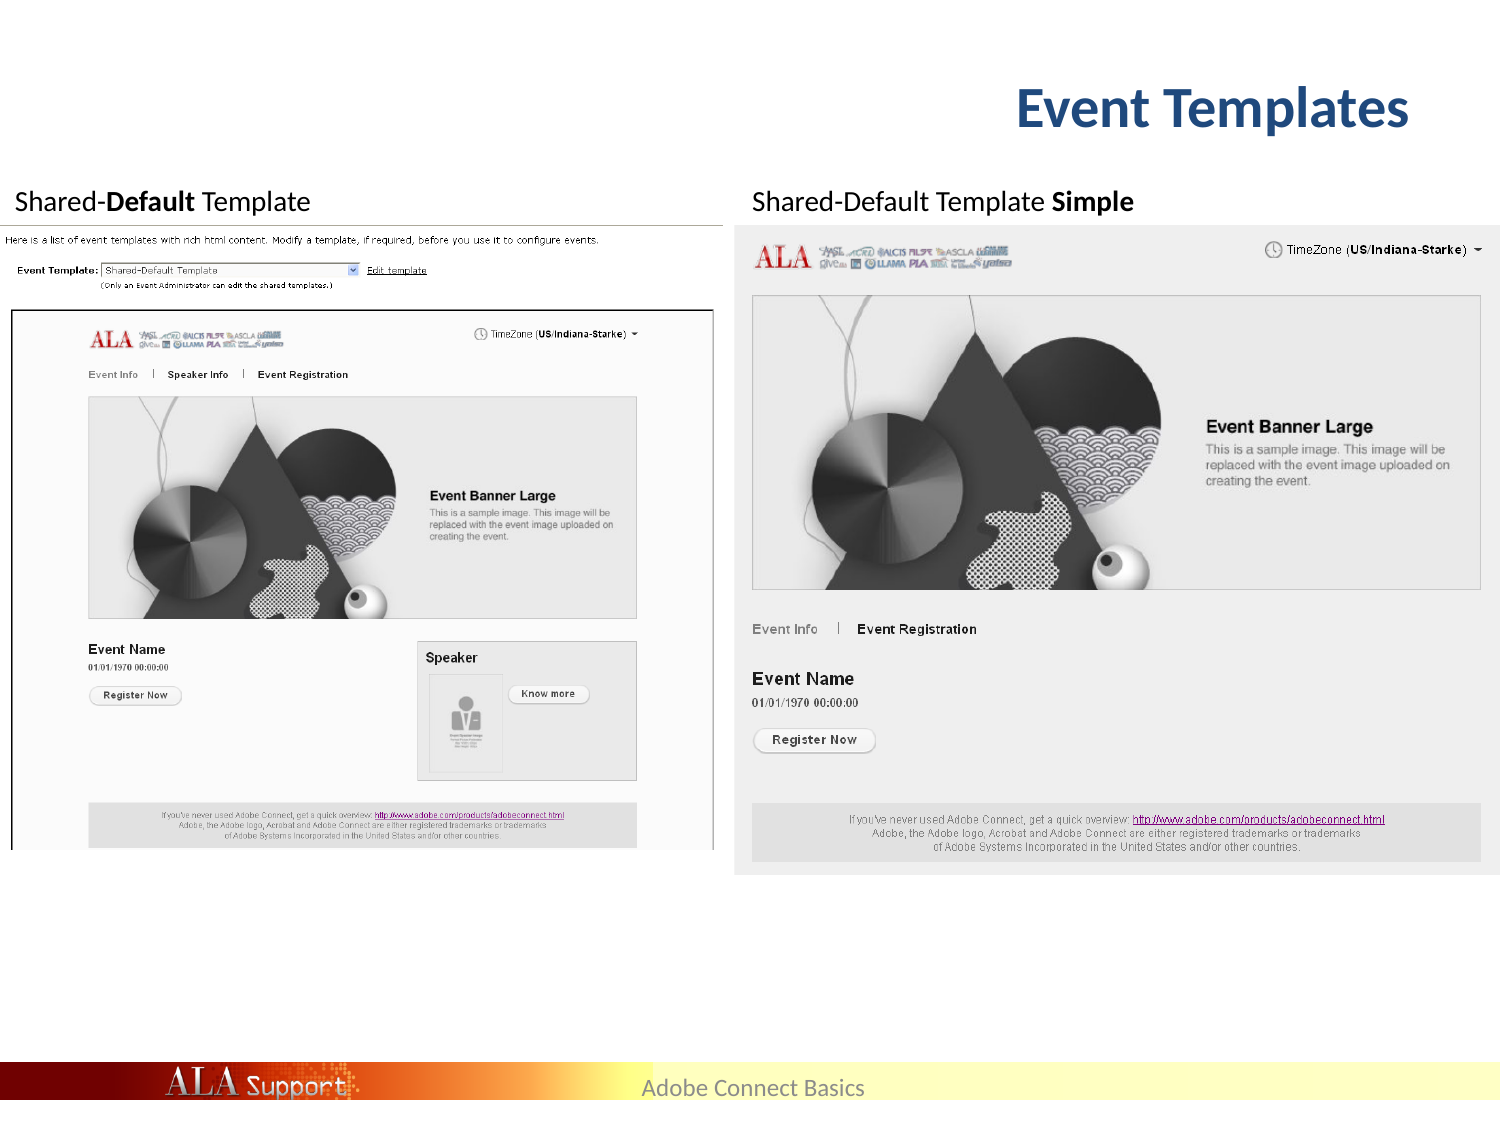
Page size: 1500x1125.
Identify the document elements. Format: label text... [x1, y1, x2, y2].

picture [0, 224, 723, 851]
text_box Shared-Default Template [0, 174, 737, 225]
title Event Templates [75, 45, 1425, 163]
picture [734, 224, 1500, 876]
text_box Shared-Default Template Simple [737, 174, 1475, 223]
picture [0, 1062, 653, 1100]
